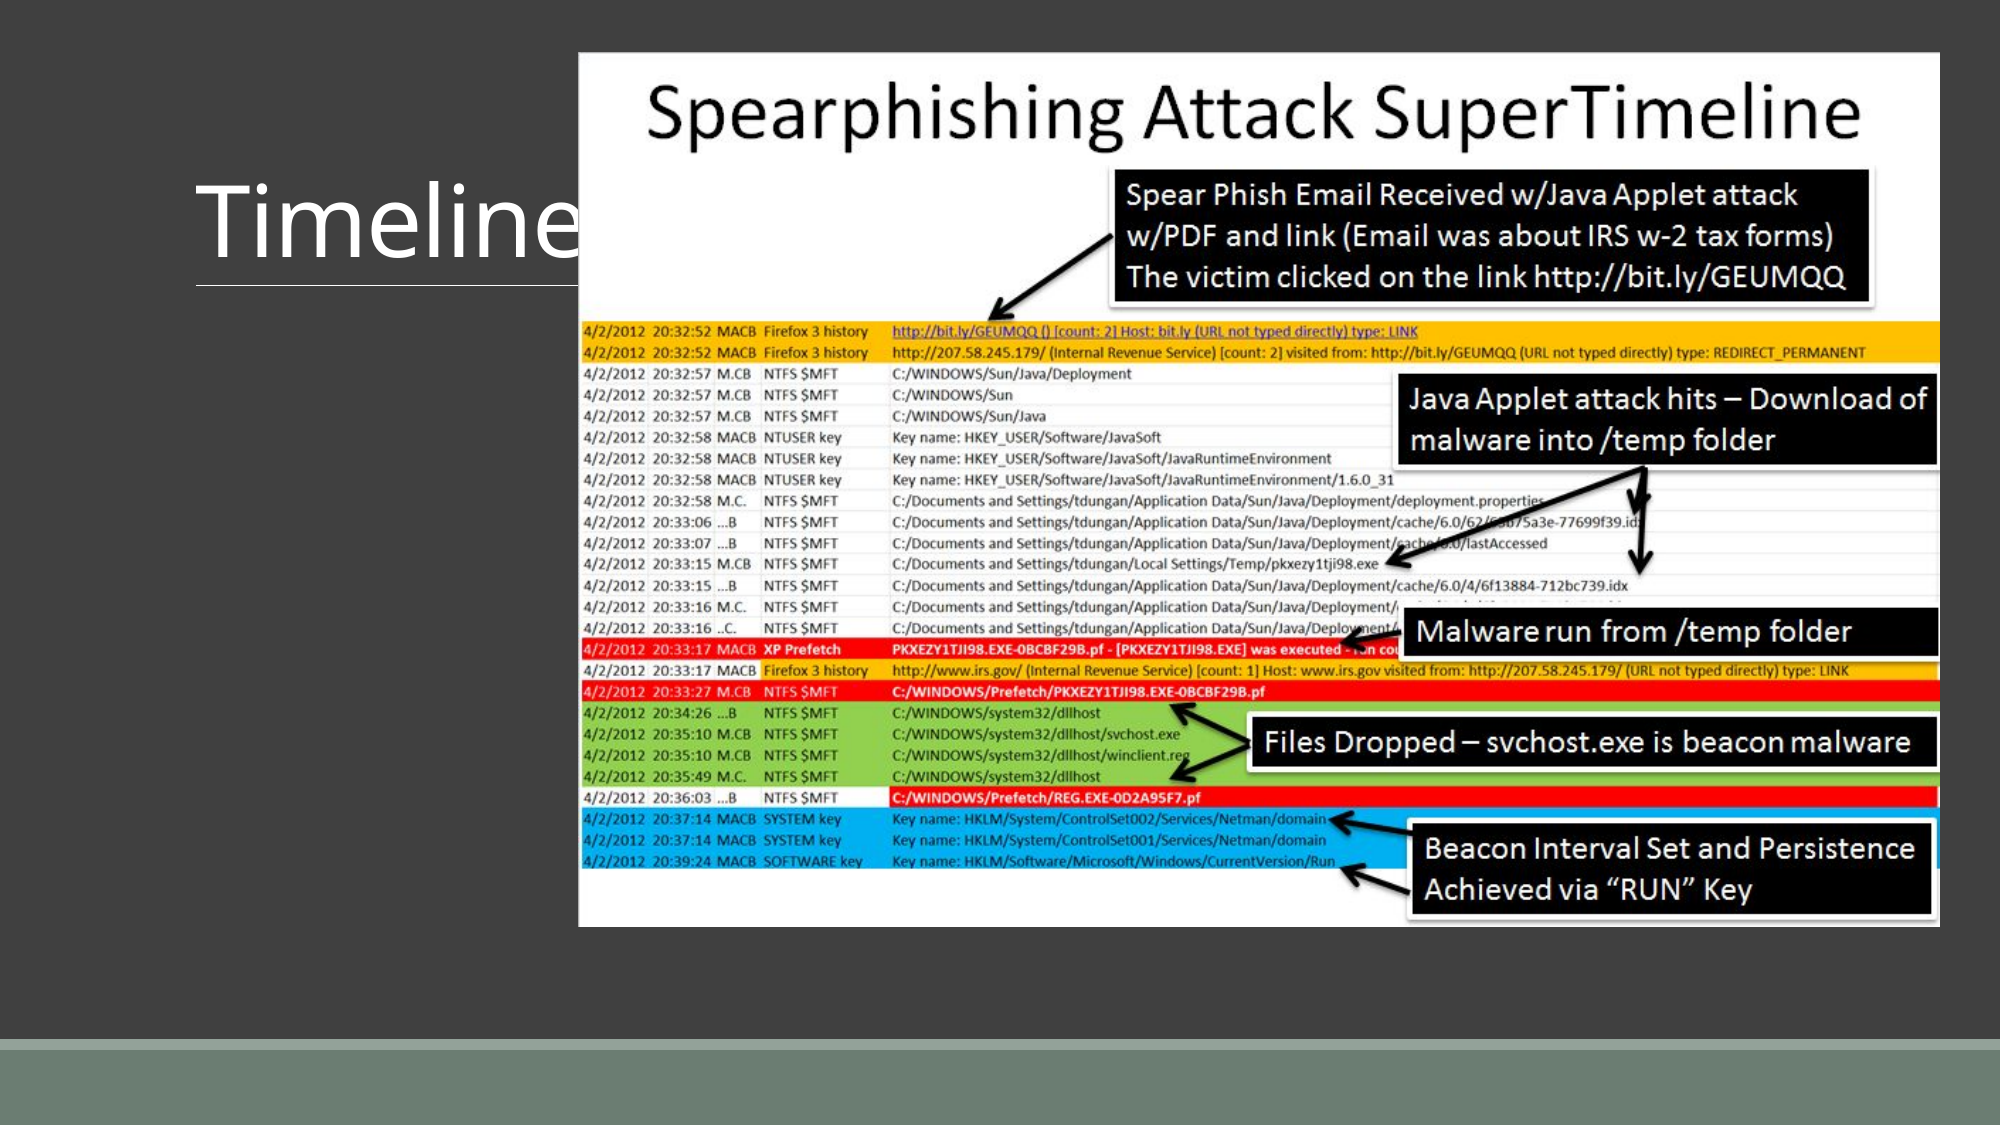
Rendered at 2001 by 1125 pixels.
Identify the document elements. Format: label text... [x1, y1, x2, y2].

picture [578, 52, 1941, 928]
title Timeline [180, 47, 1830, 285]
